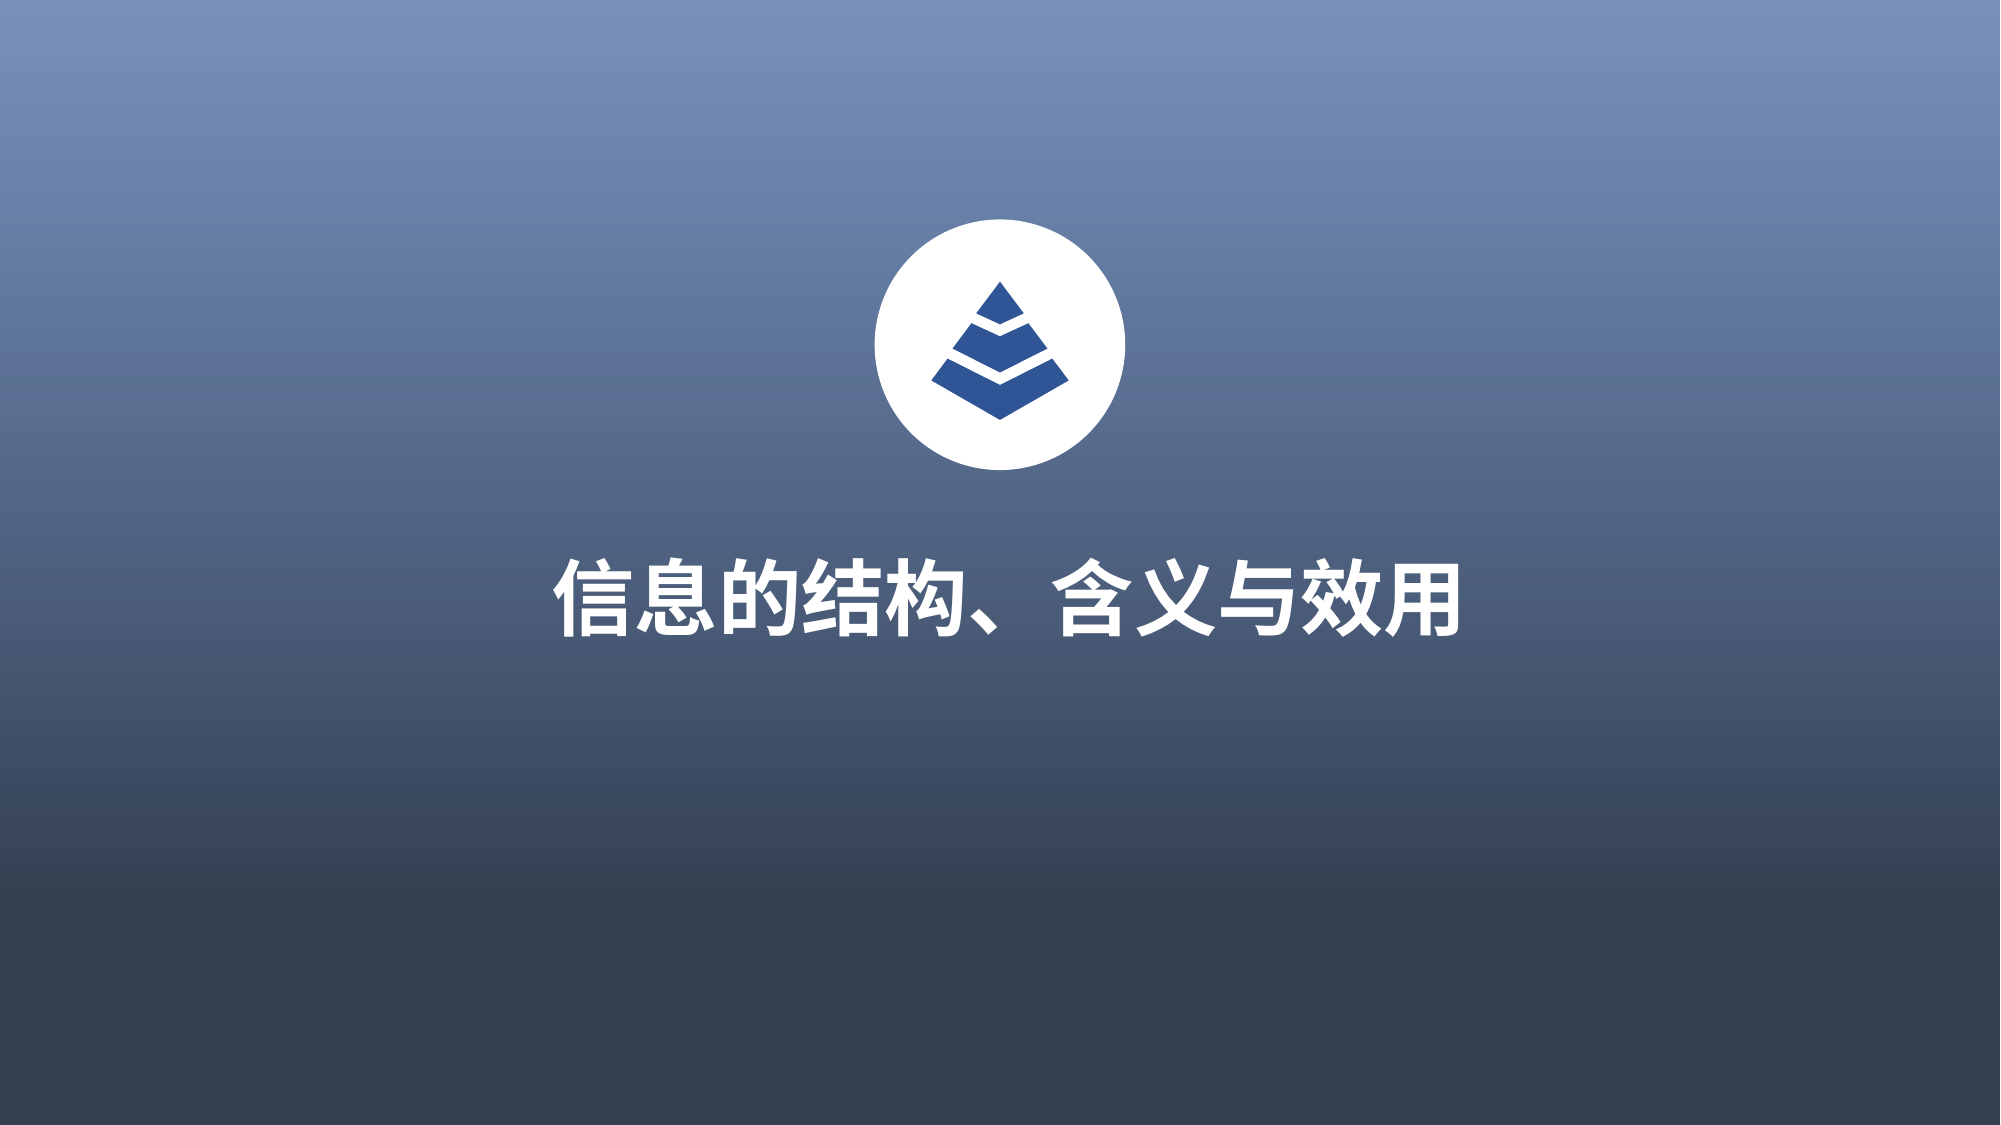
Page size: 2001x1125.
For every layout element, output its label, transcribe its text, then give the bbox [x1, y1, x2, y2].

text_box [874, 219, 1126, 471]
text_box 信息的结构、含义与效用 [536, 538, 1493, 654]
text_box [0, 0, 2000, 1125]
